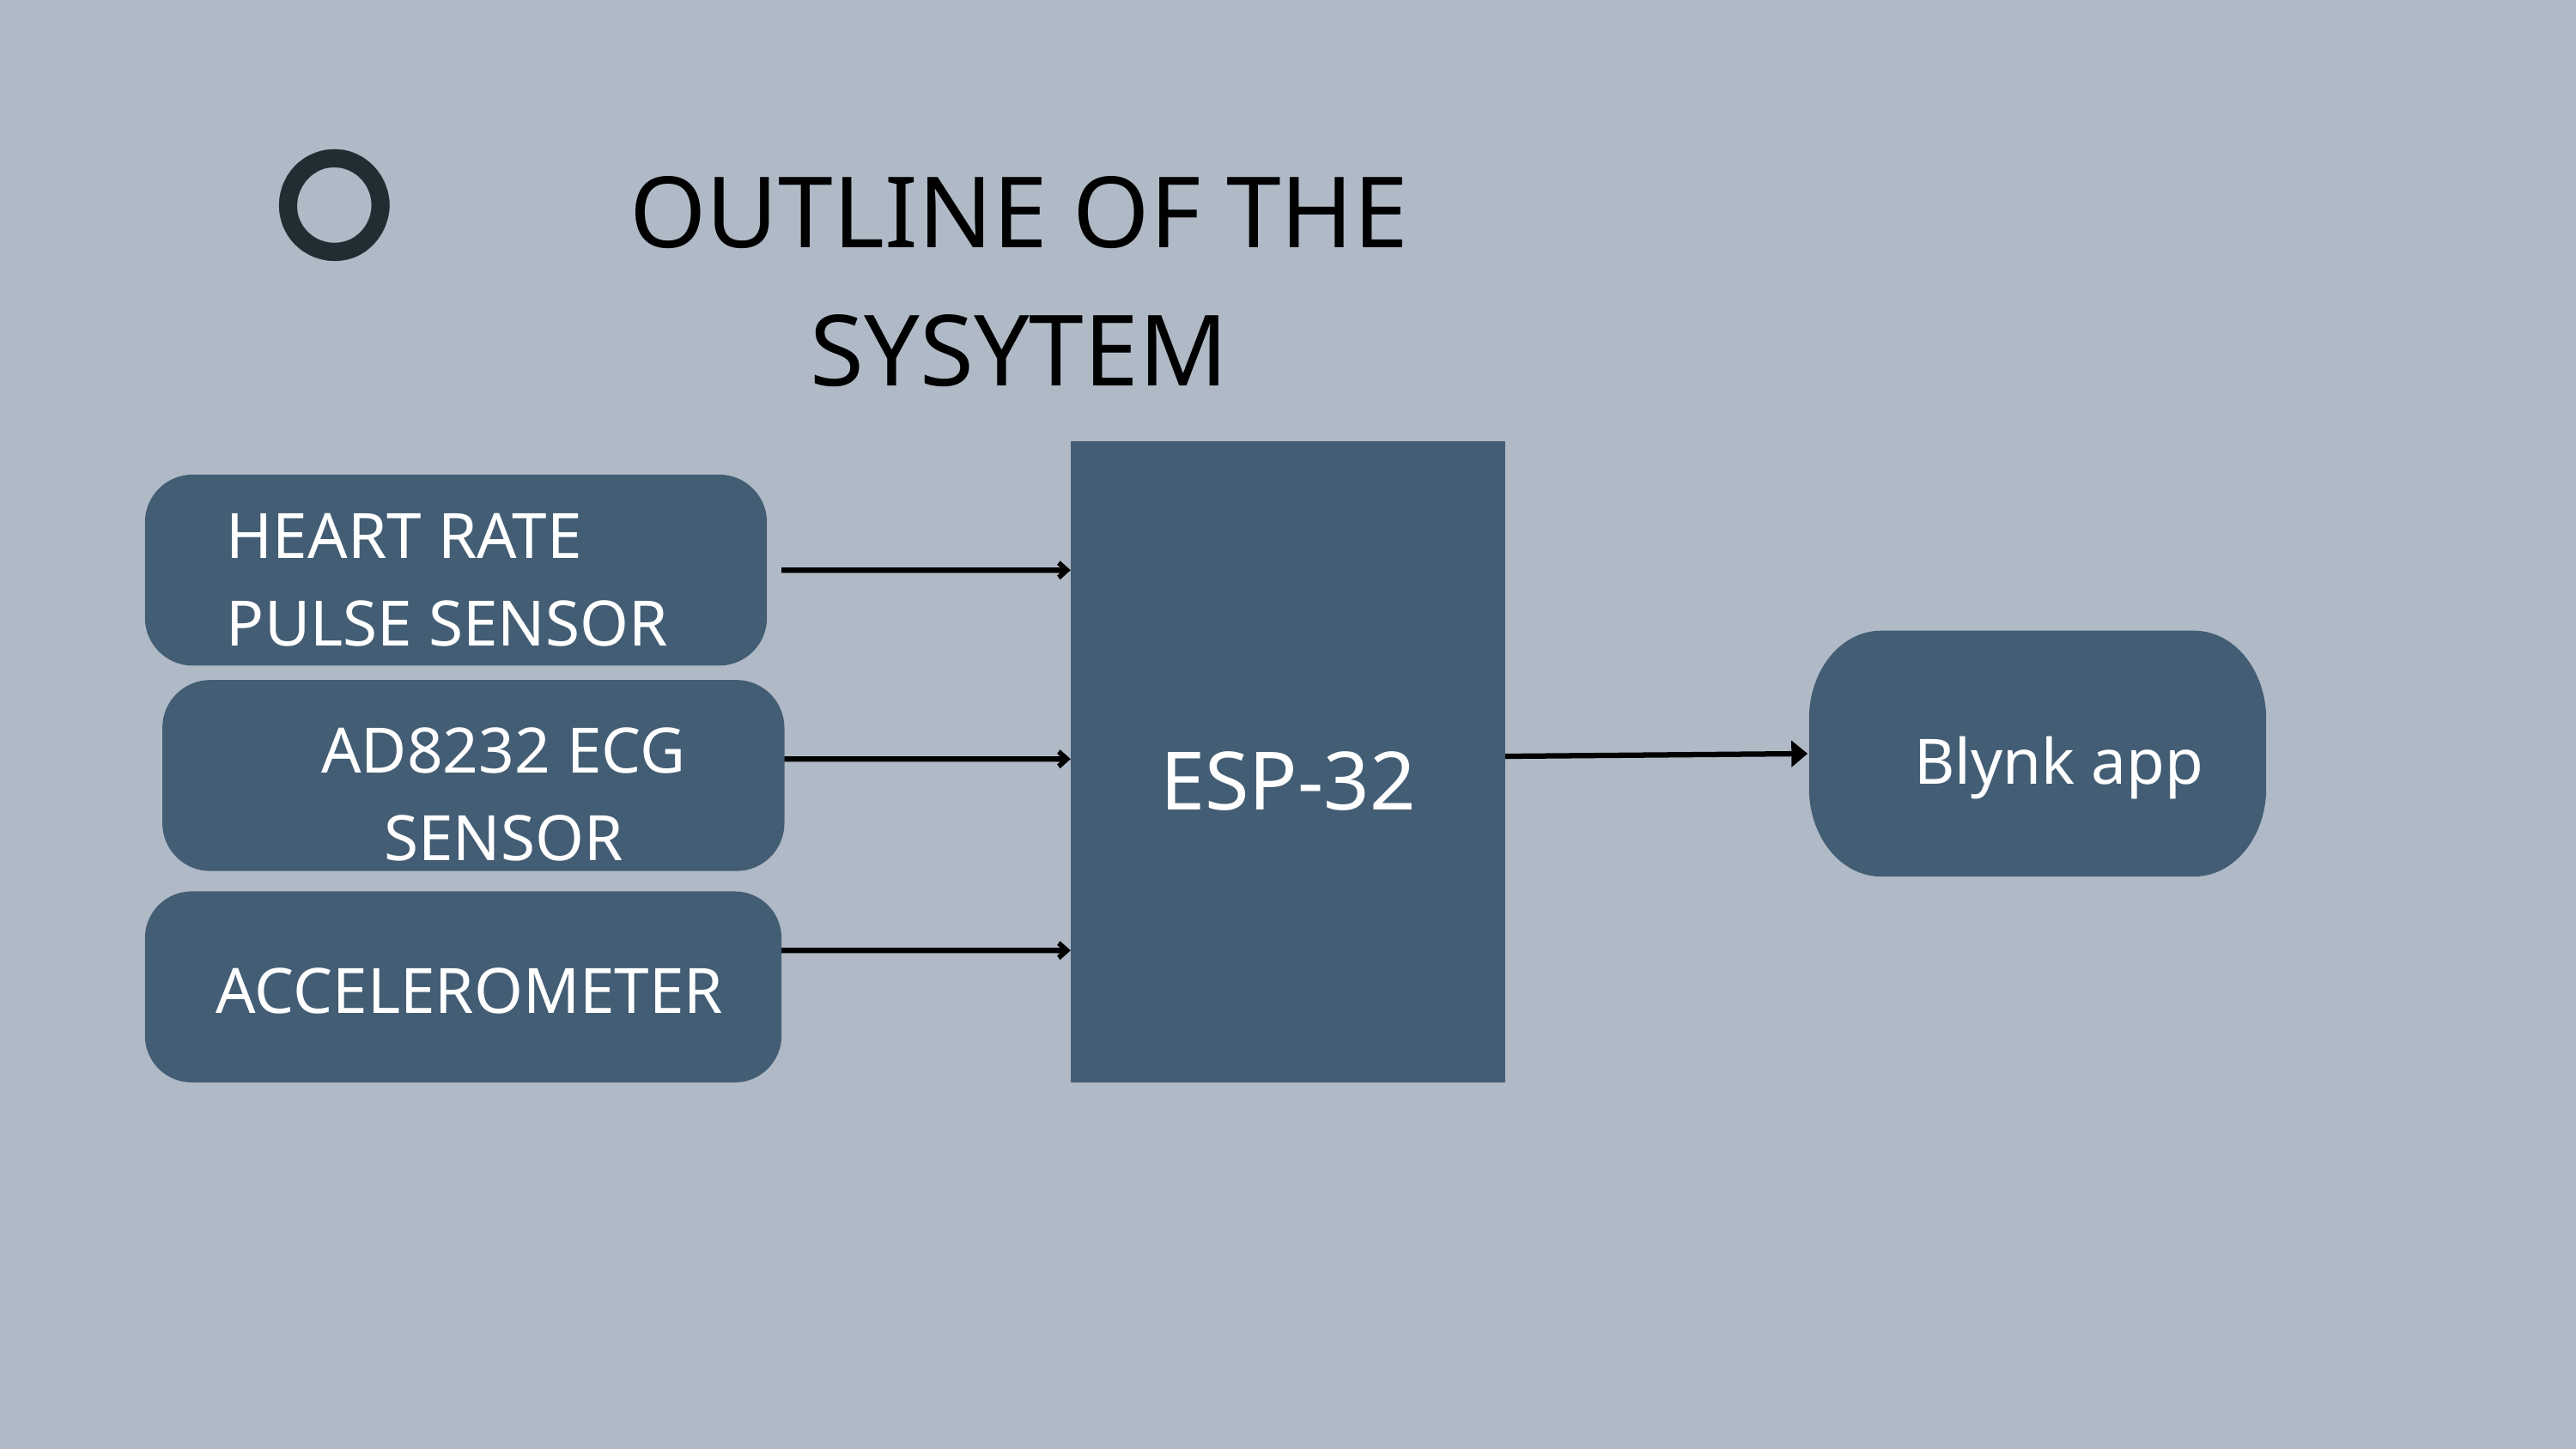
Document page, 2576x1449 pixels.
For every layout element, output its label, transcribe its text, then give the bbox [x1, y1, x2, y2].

text_box [275, 144, 390, 264]
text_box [1070, 440, 1506, 1083]
text_box [1509, 744, 1804, 763]
text_box OUTLINE OF THE SYSYTEM [435, 130, 1603, 406]
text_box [1808, 630, 2267, 877]
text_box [144, 474, 768, 666]
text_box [144, 891, 782, 1083]
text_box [161, 679, 785, 871]
